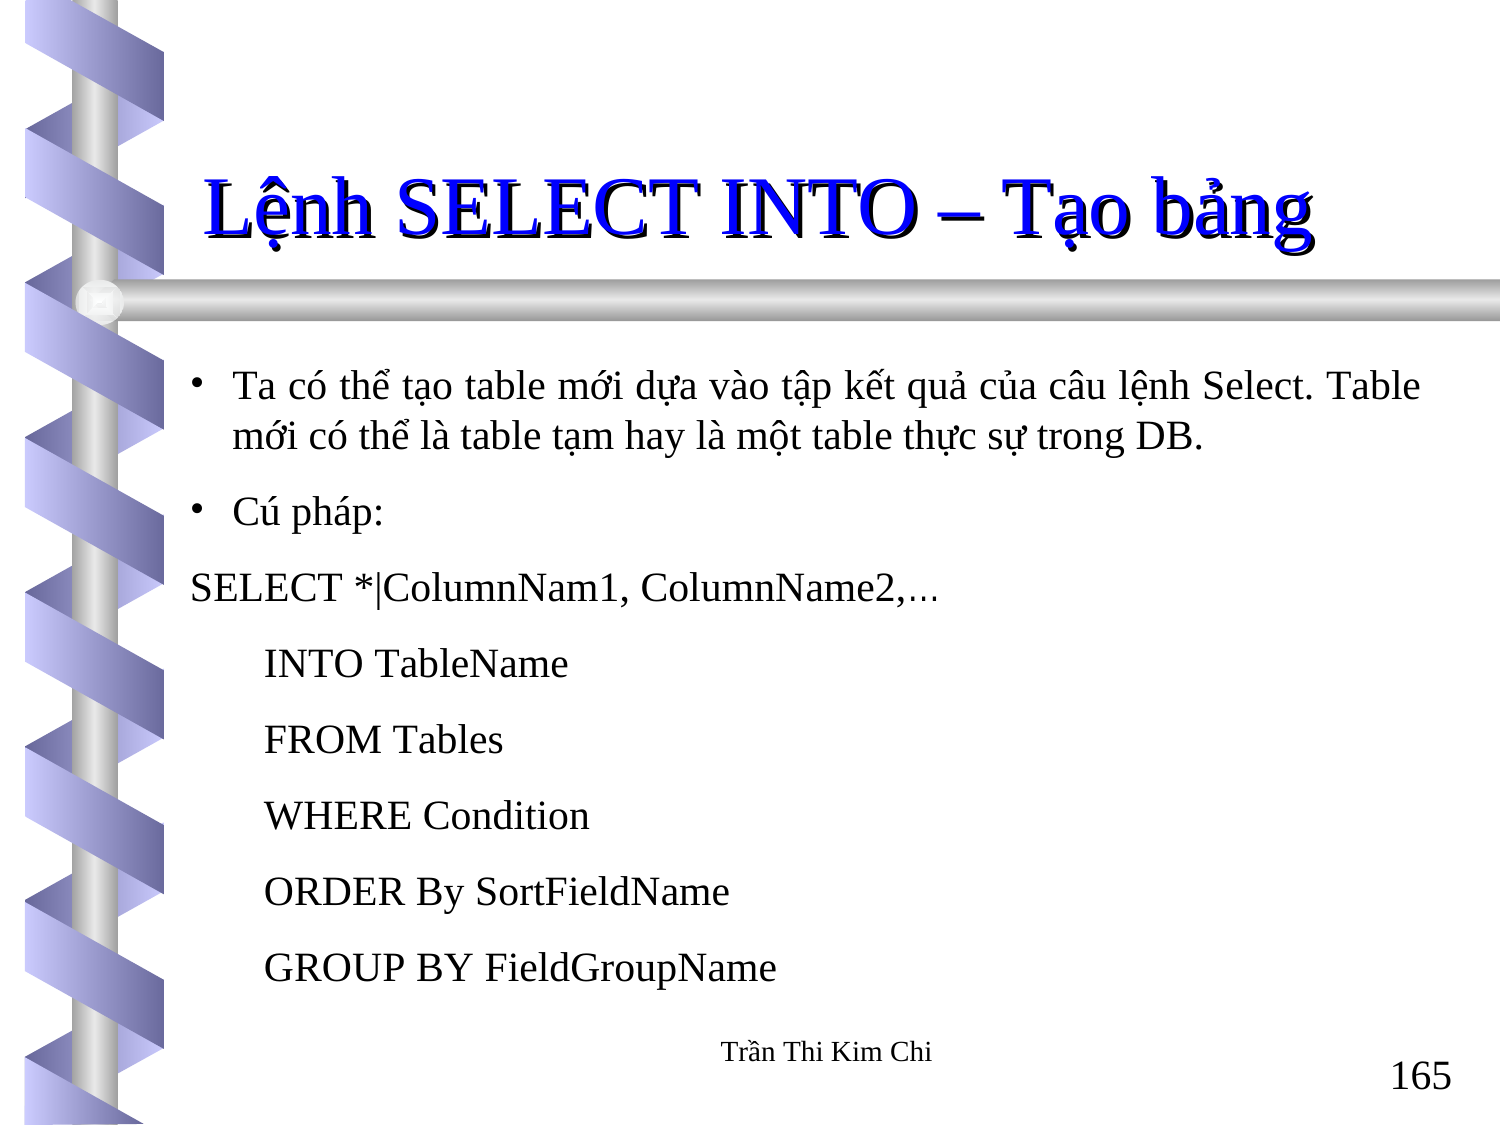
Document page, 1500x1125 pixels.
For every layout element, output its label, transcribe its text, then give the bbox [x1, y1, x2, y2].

text_box Trần Thi Kim Chi [589, 1024, 1065, 1100]
title Lệnh SELECT INTO – Tạo bảng [187, 143, 1463, 259]
list Ta có thể tạo table mới dựa vào tập kết quả của câu lệnh Select. Table mới có thể là table tạm hay là một table thực sự trong DB. Cú pháp: SELECT *|ColumnNam1, ColumnName2,… INTO TableName FROM Tables WHERE Condition ORDER By SortFieldName GROUP BY FieldGroupName [174, 350, 1438, 1000]
